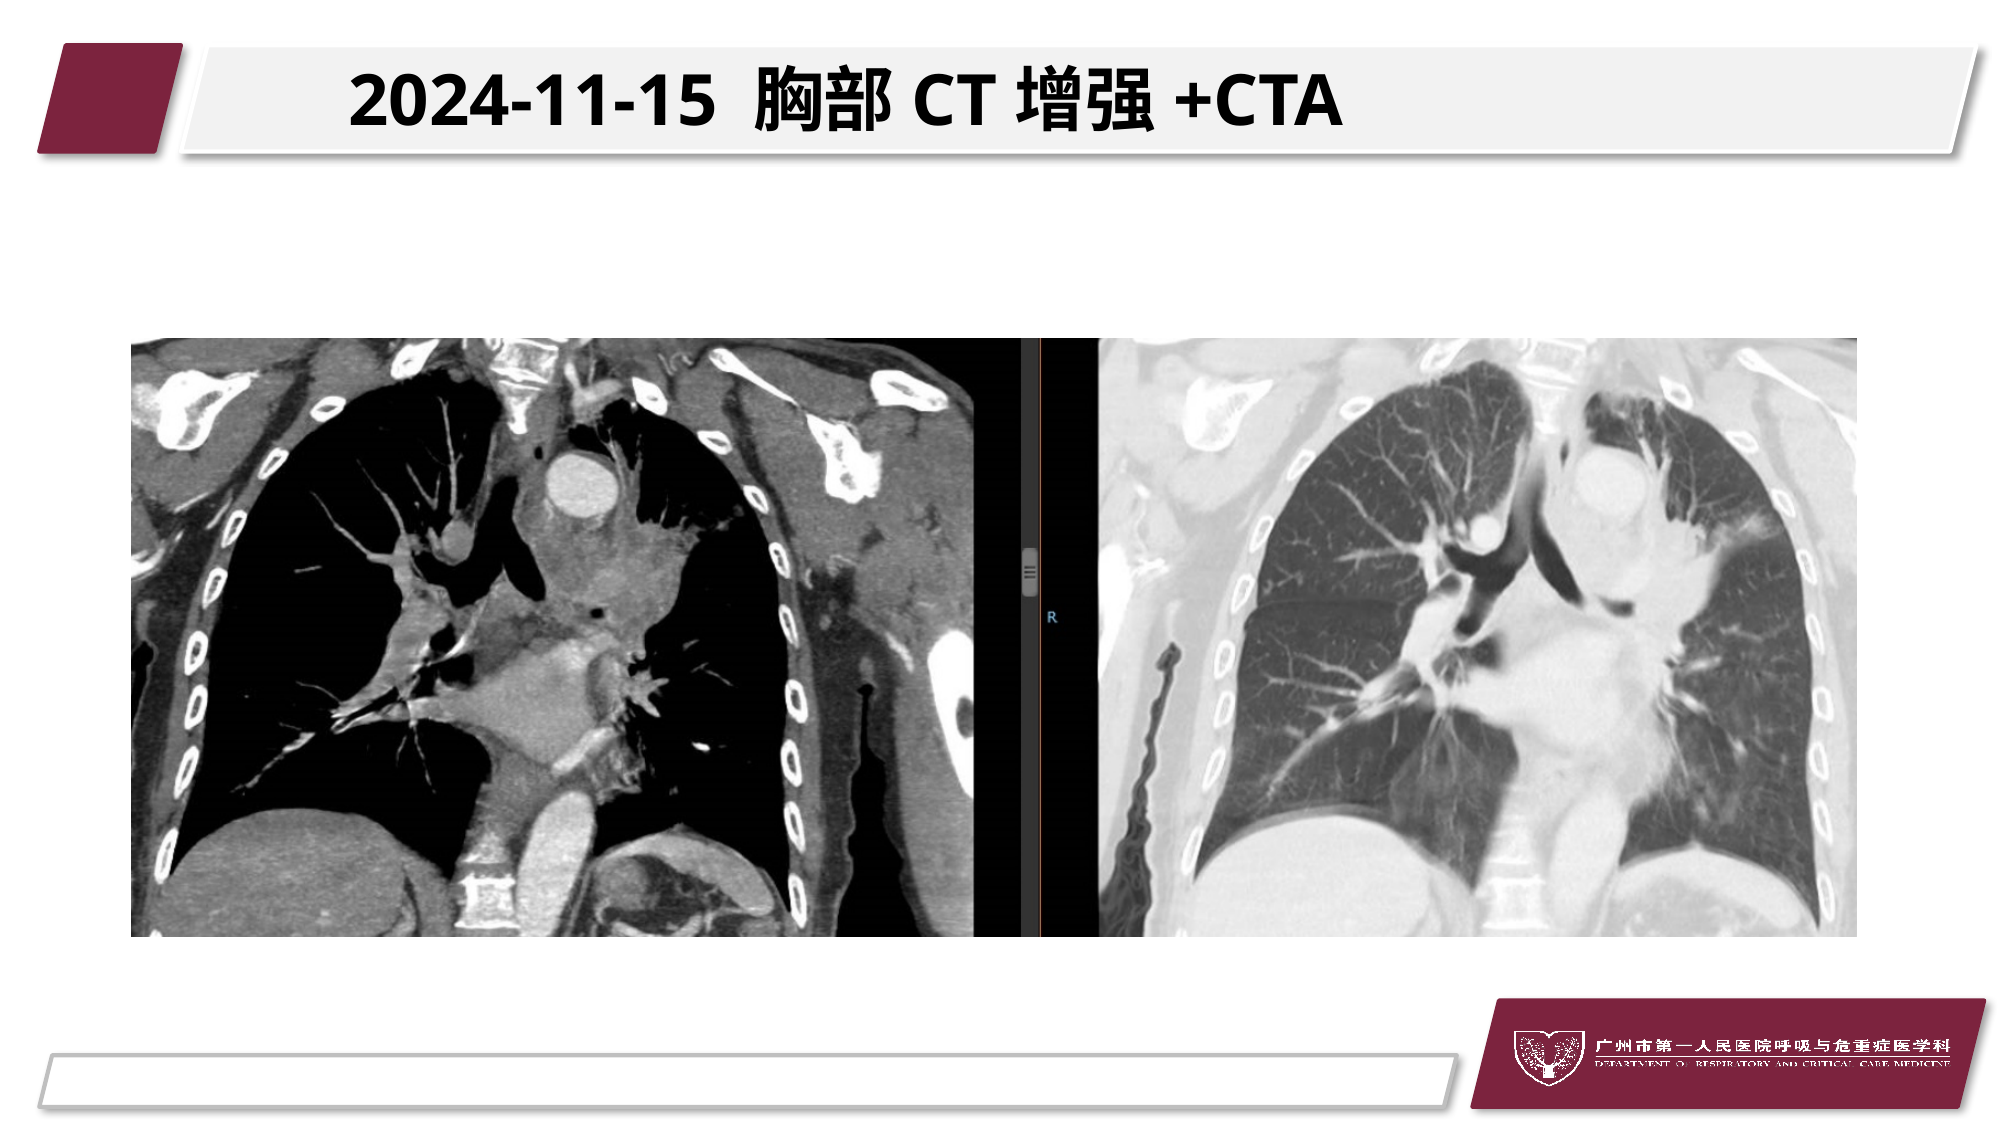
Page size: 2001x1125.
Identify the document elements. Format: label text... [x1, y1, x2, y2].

title 2024-11-15 胸部CT增强+CTA [333, 3, 2000, 191]
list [130, 338, 1857, 937]
